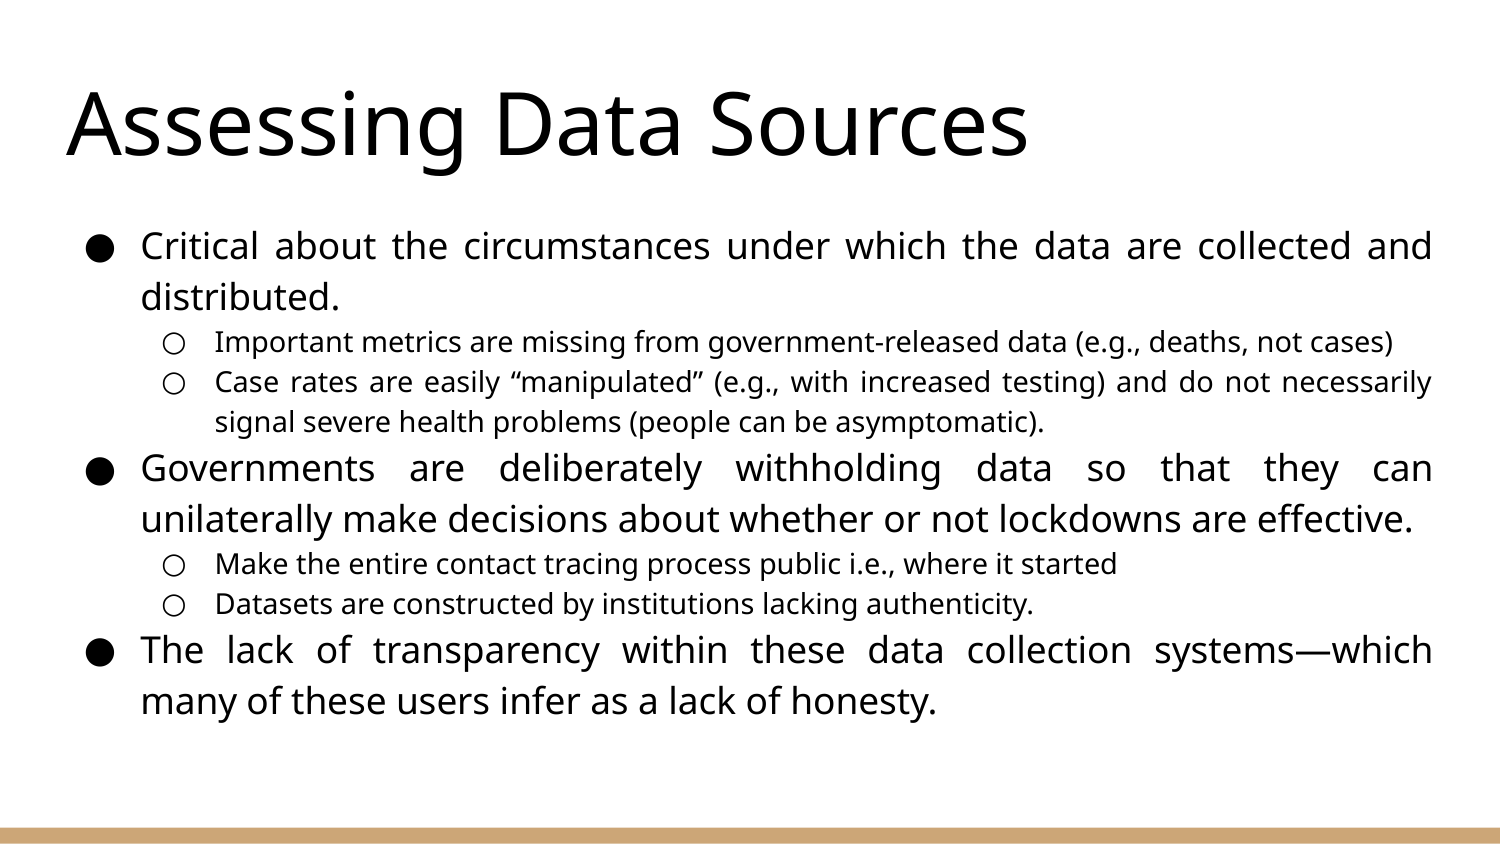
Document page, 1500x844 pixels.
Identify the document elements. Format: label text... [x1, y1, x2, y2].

title Assessing Data Sources [51, 51, 1449, 189]
list Critical about the circumstances under which the data are collected and distributed. Important metrics are missing from government-released data (e.g., deaths, not cases) Case rates are easily “manipulated” (e.g., with increased testing) and do not necessarily signal severe health problems (people can be asymptomatic). Governments are deliberately withholding data so that they can unilaterally make decisions about whether or not lockdowns are effective. Make the entire contact tracing process public i.e., where it started Datasets are constructed by institutions lacking authenticity. The lack of transparency within these data collection systems—which many of these users infer as a lack of honesty. [51, 200, 1449, 752]
